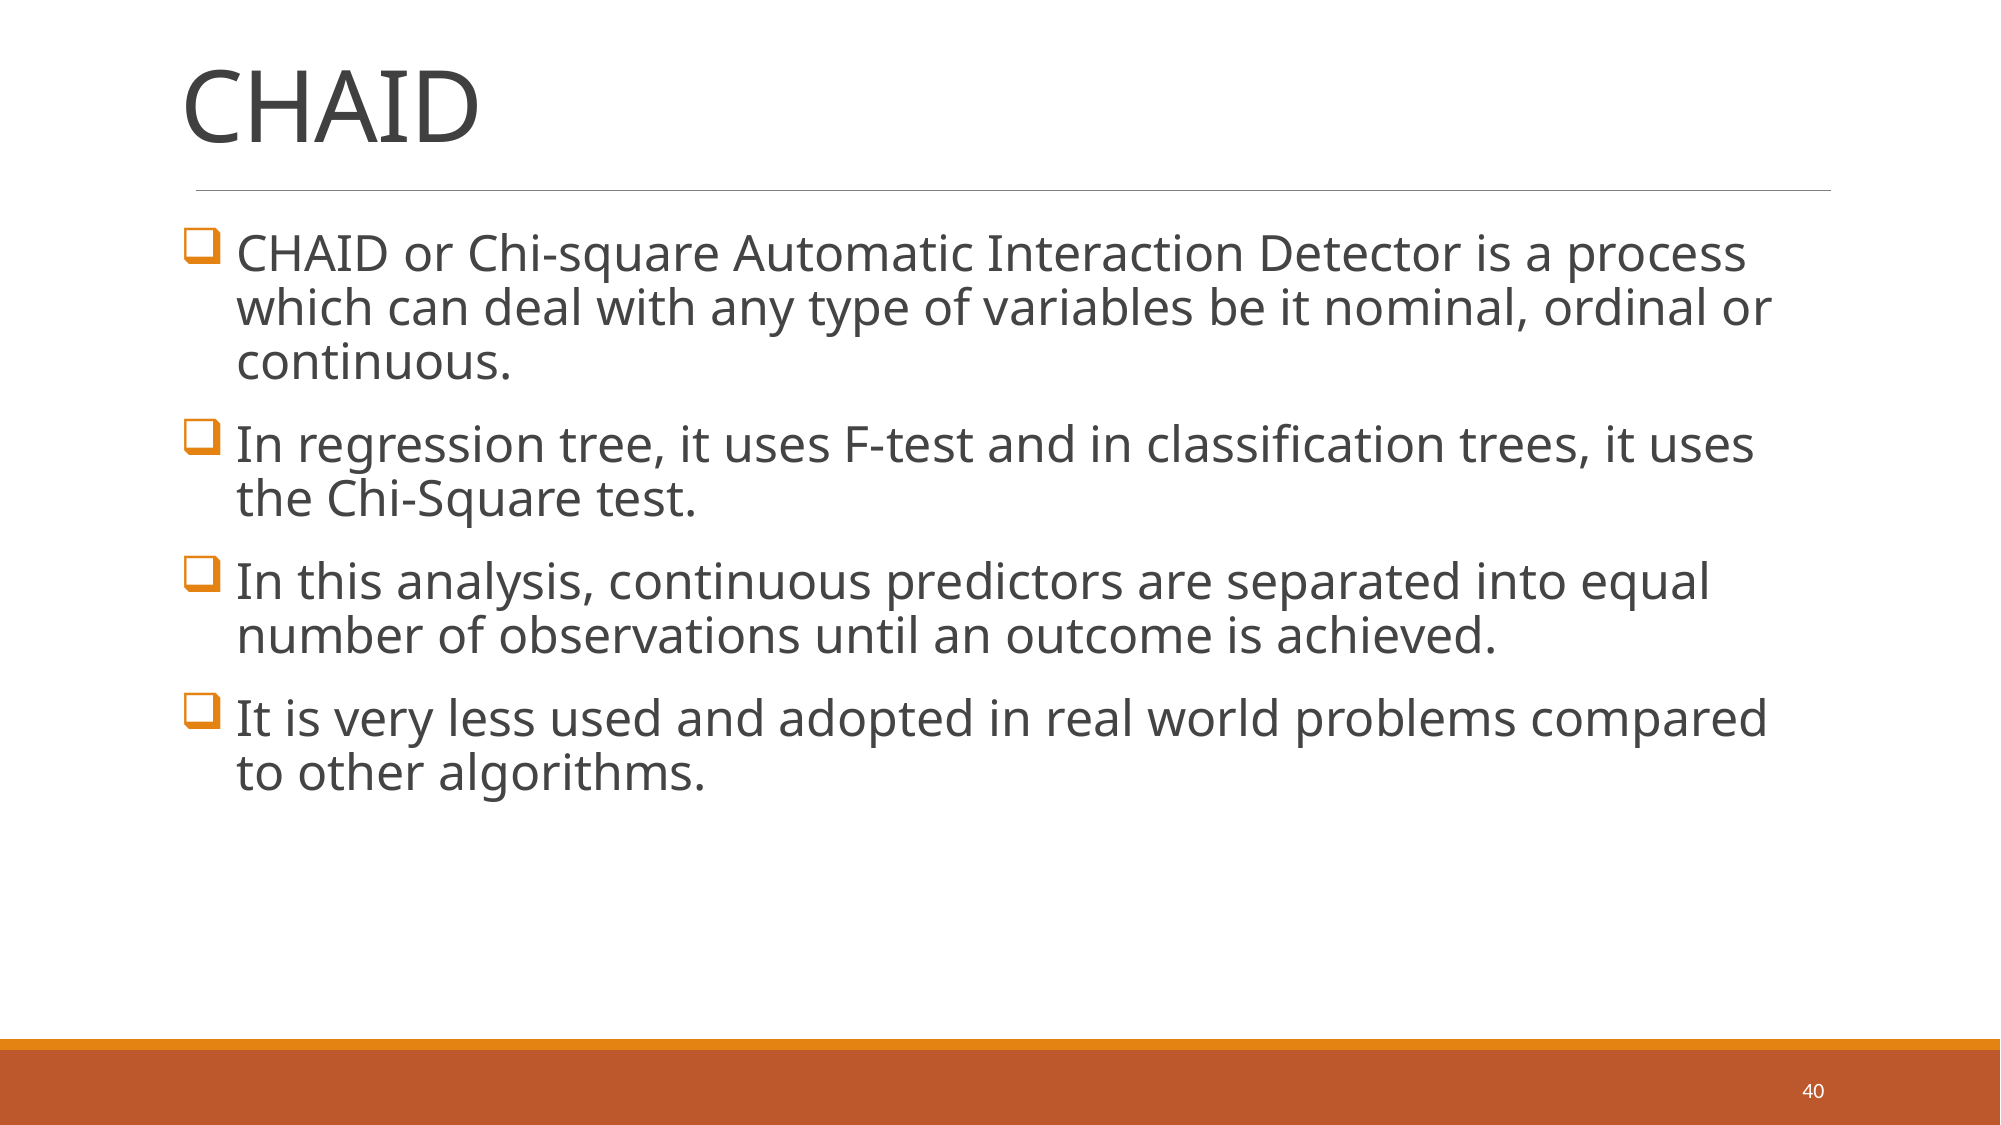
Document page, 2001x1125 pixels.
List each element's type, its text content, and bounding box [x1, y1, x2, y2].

title CHAID [165, 8, 1815, 171]
list CHAID or Chi-square Automatic Interaction Detector is a process which can deal with any type of variables be it nominal, ordinal or continuous. In regression tree, it uses F-test and in classification trees, it uses the Chi-Square test. In this analysis, continuous predictors are separated into equal number of observations until an outcome is achieved. It is very less used and adopted in real world problems compared to other algorithms. [180, 220, 1830, 963]
slide_number 40 [1624, 1059, 1840, 1120]
